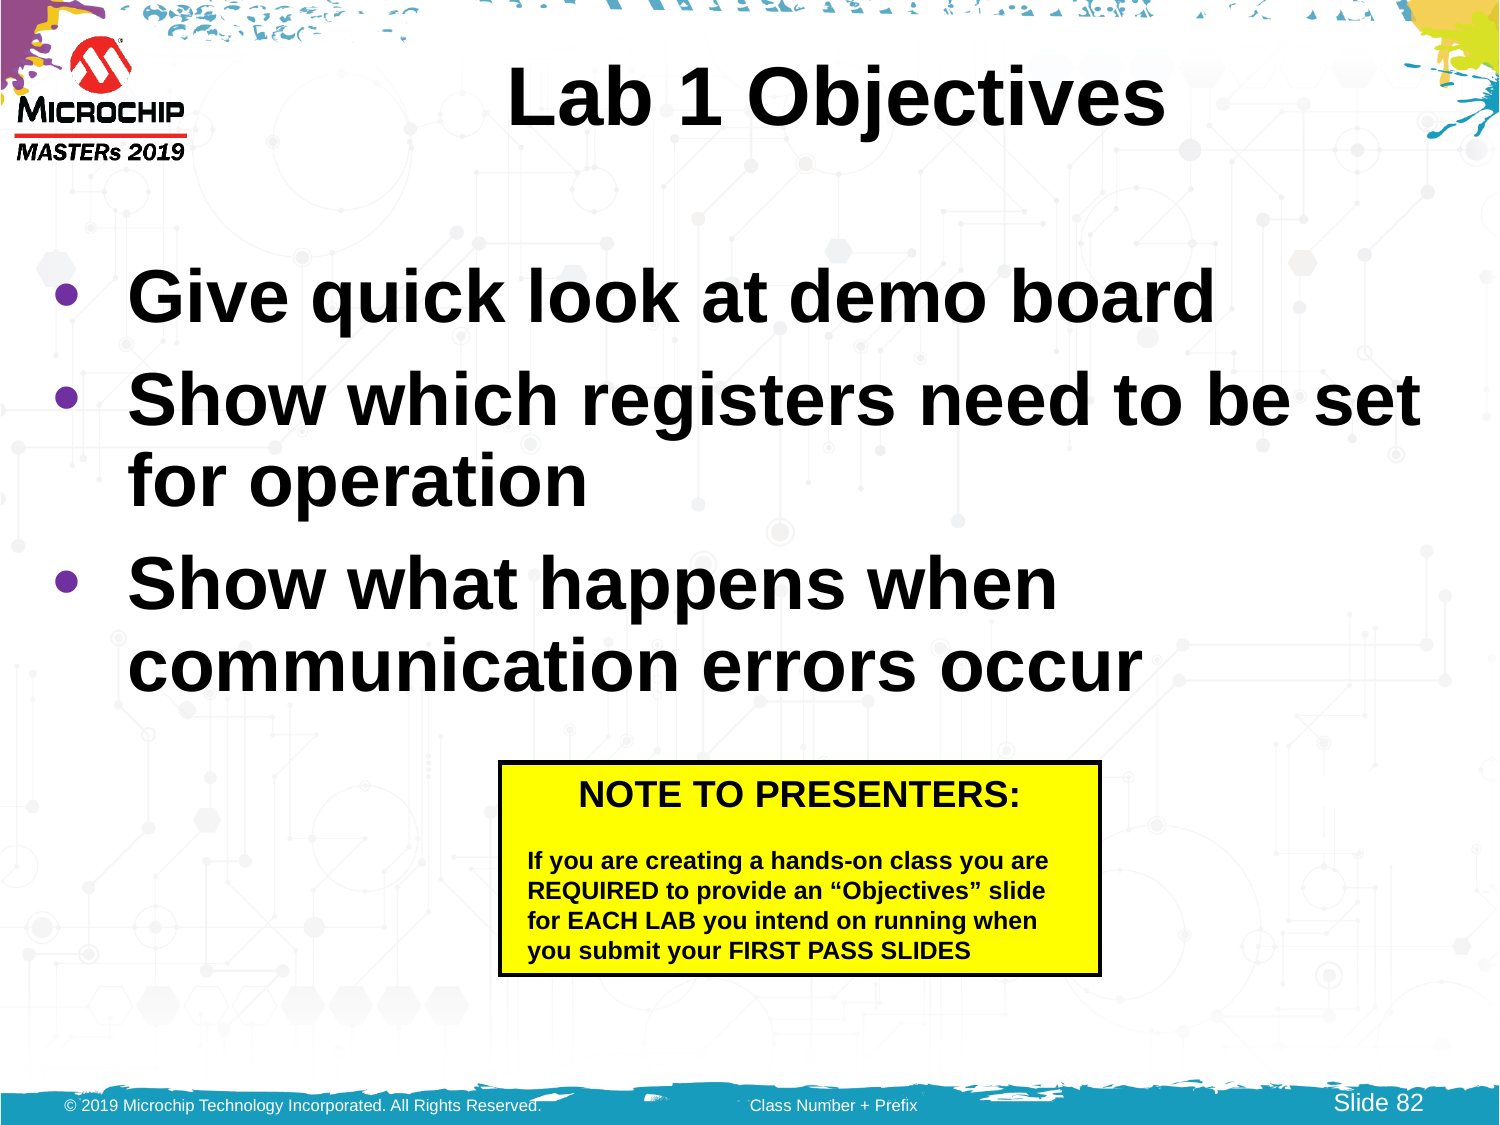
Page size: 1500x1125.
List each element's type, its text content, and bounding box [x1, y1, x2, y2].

picture [0, 0, 1500, 1125]
text_box NOTE TO PRESENTERS: [499, 762, 1100, 975]
list Give quick look at demo board Show which registers need to be set for operation Show what happens when communication errors occur [37, 249, 1476, 1063]
text_box If you are creating a hands-on class you are REQUIRED to provide an “Objectives” slide for EACH LAB you intend on running when you submit your FIRST PASS SLIDES [512, 837, 1075, 972]
title Lab 1 Objectives [199, 49, 1476, 154]
